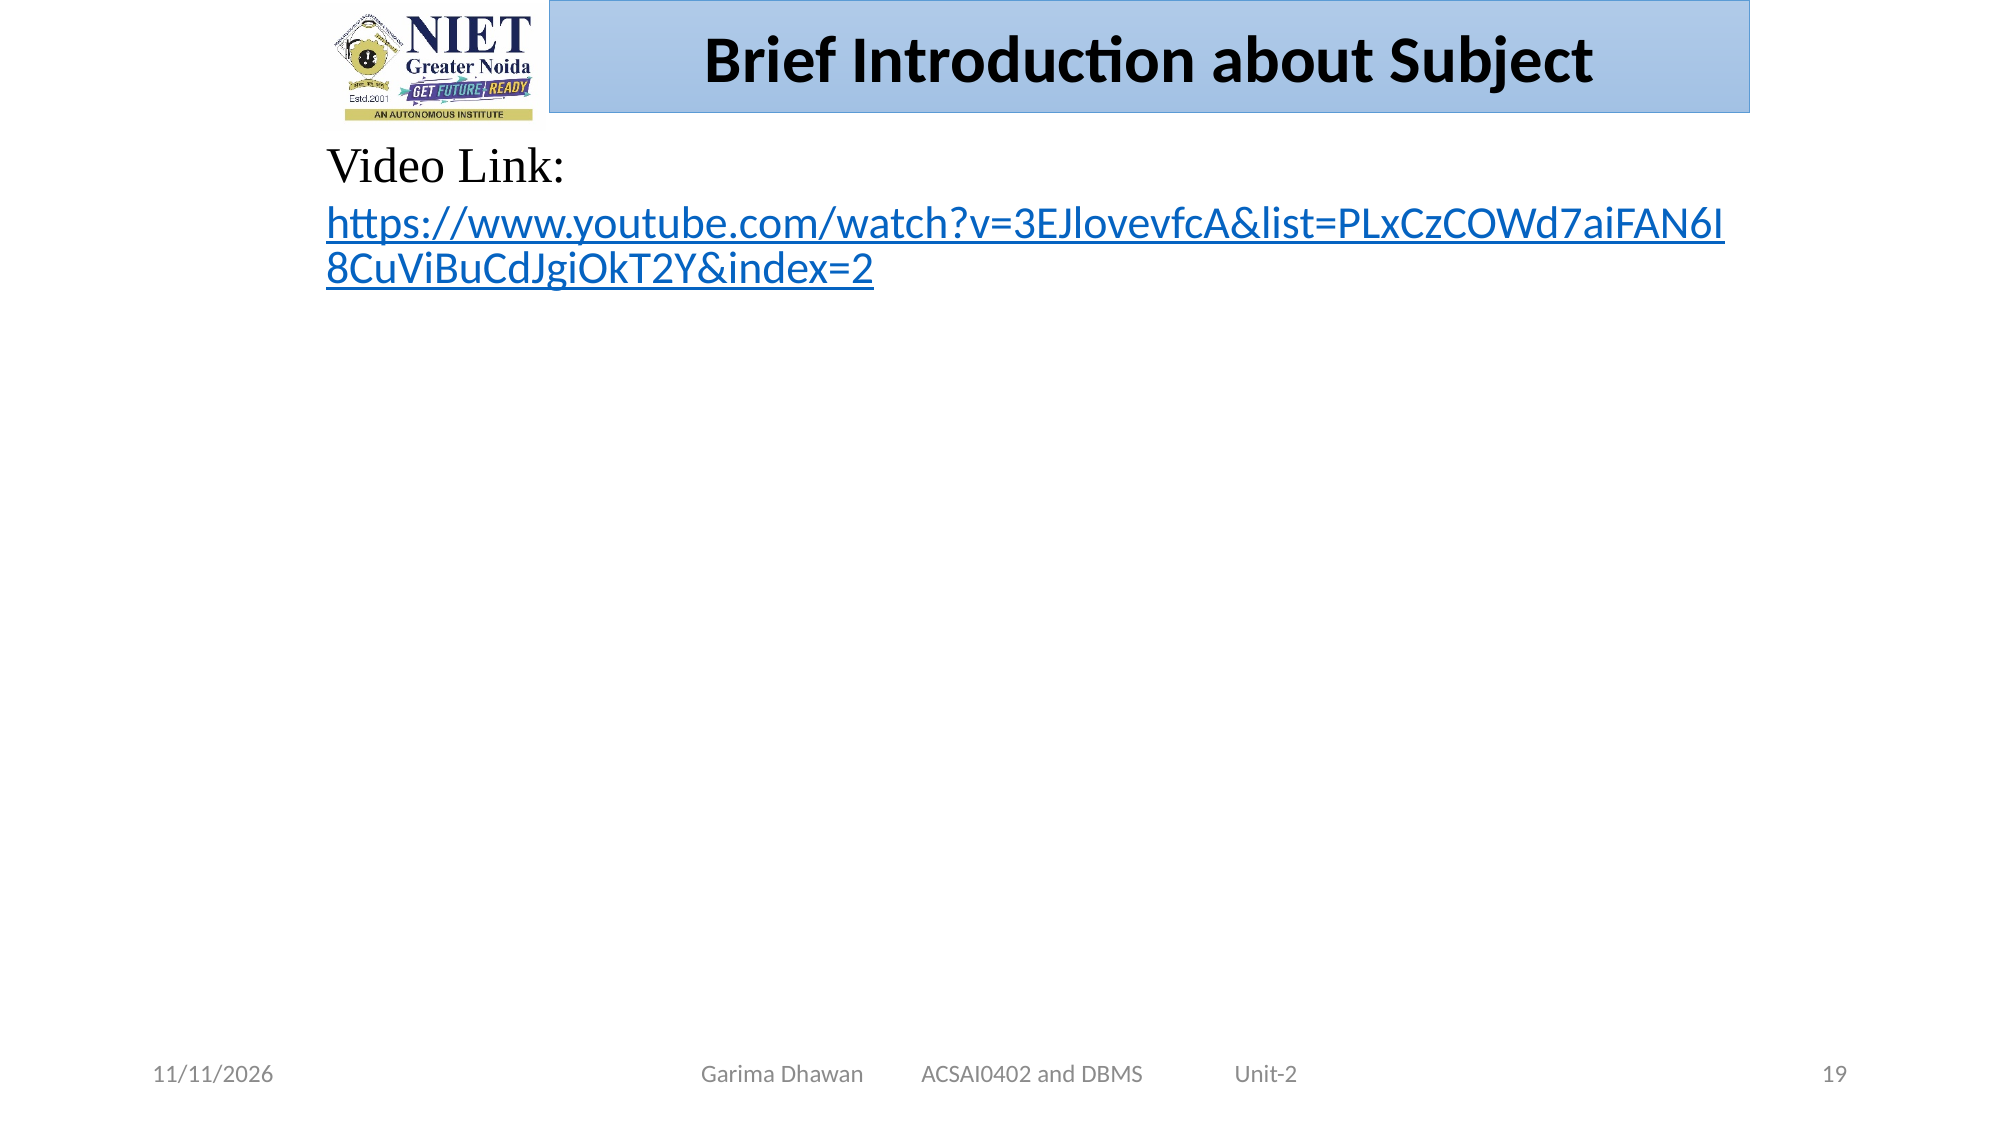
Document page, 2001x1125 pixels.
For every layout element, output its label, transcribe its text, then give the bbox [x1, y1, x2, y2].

text_box Video Link: https://www.youtube.com/watch?v=3EJlovevfcA&list=PLxCzCOWd7aiFAN6I8CuViBuCdJgiOkT2Y&index=2 [311, 125, 1750, 365]
slide_number 19 [1412, 1042, 1863, 1103]
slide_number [137, 1042, 588, 1103]
footer Garima Dhawan ACSAI0402 and DBMS Unit-2 [662, 1042, 1338, 1103]
picture [320, 3, 546, 131]
text_box Brief Introduction about Subject [549, 0, 1750, 113]
